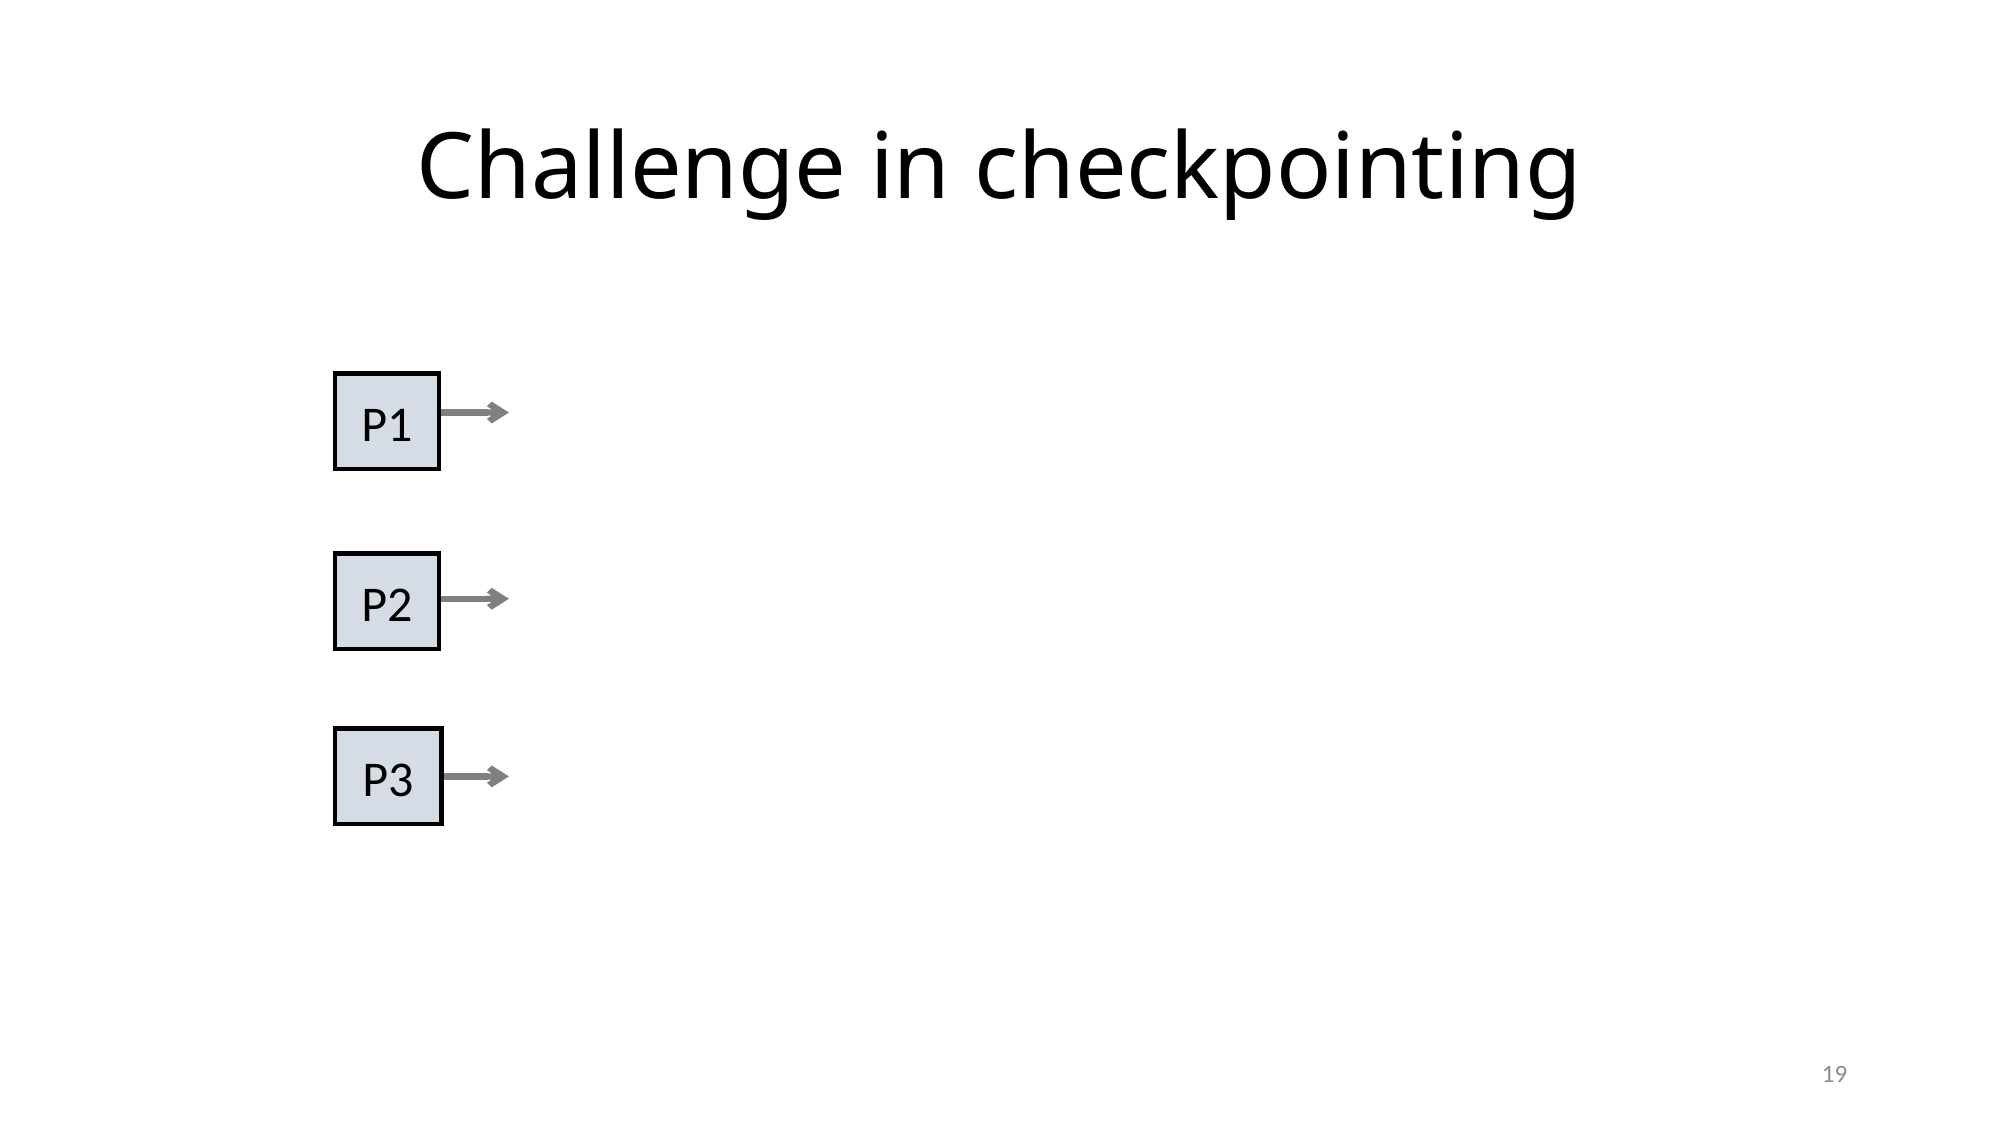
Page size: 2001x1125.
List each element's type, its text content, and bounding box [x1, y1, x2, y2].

text_box P2 [334, 553, 439, 650]
slide_number 19 [1412, 1042, 1863, 1103]
text_box P1 [334, 373, 439, 469]
title Challenge in checkpointing [137, 59, 1863, 278]
text_box P3 [334, 728, 442, 825]
